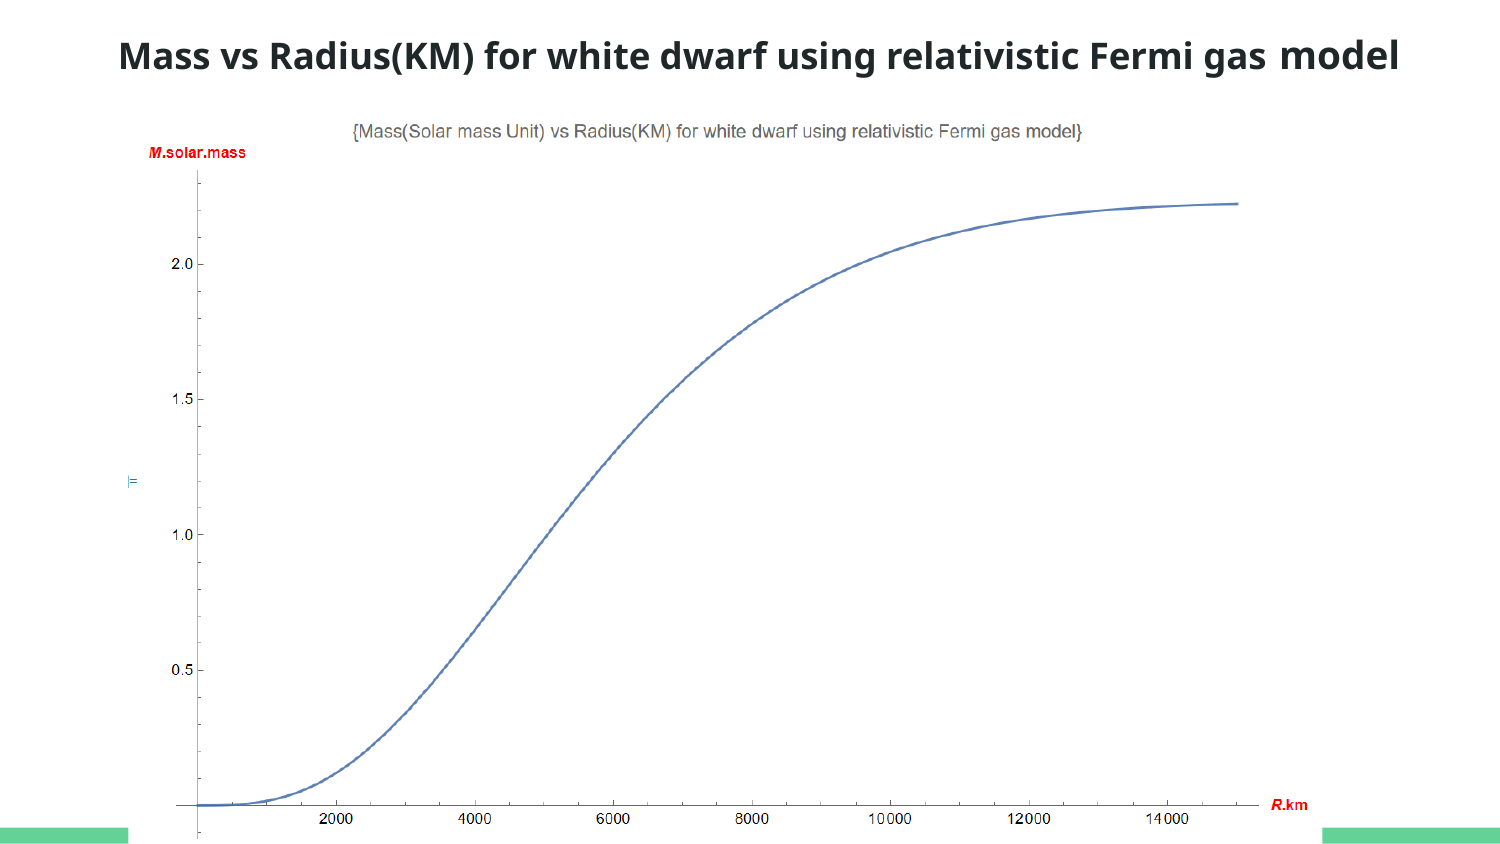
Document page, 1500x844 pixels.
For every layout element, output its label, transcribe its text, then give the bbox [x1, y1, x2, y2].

title Mass vs Radius(KM) for white dwarf using relativistic Fermi gas model [60, 9, 1459, 104]
picture [127, 112, 1323, 844]
